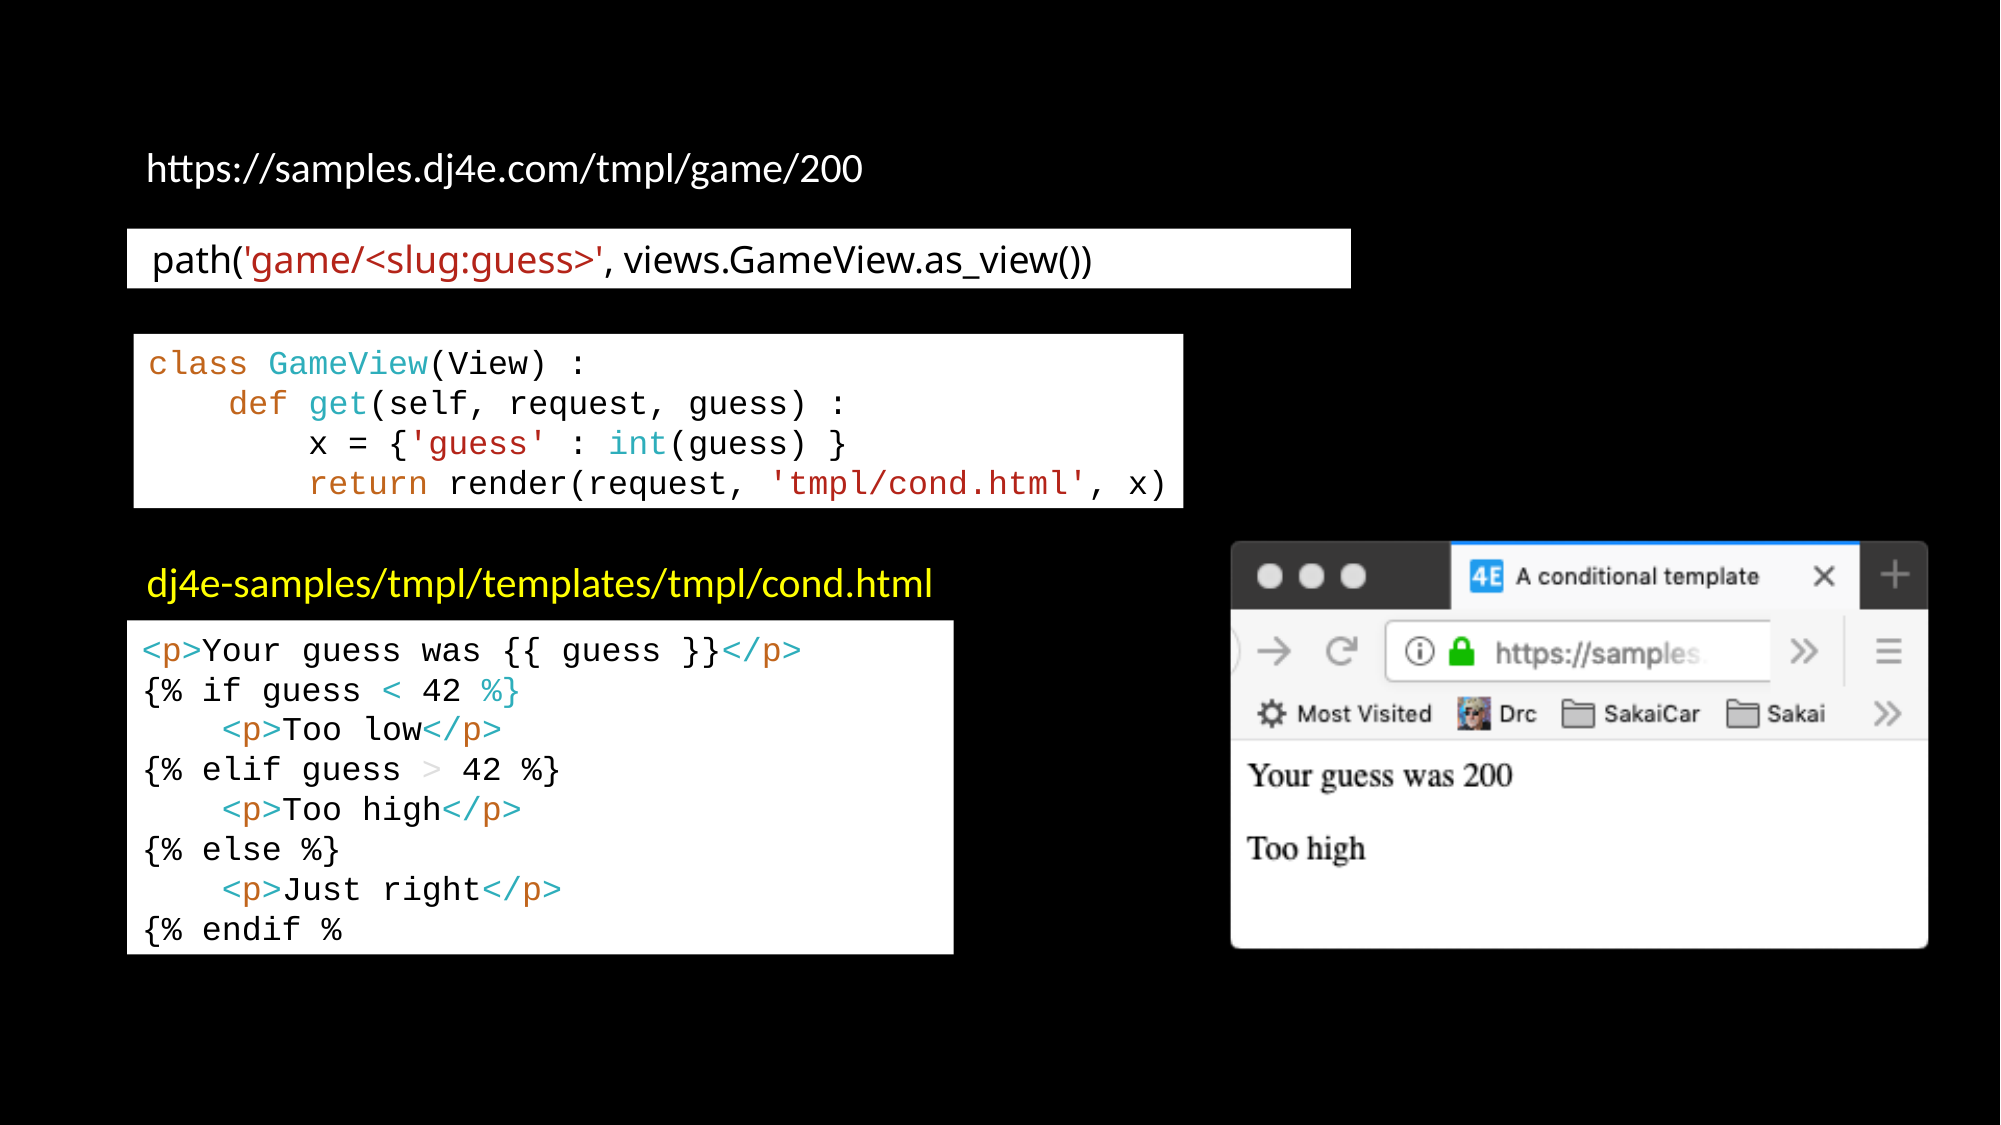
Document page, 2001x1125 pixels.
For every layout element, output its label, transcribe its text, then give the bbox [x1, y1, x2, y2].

text_box dj4e-samples/tmpl/templates/tmpl/cond.html [131, 547, 949, 613]
picture [1160, 487, 2000, 1038]
text_box class GameView(View) : def get(self, request, guess) : x = {'guess' : int(guess) } return render(request, 'tmpl/cond.html', x) [133, 333, 1184, 509]
text_box path('game/<slug:guess>', views.GameView.as_view()) [127, 228, 1351, 289]
text_box <p>Your guess was {{ guess }}</p> {% if guess < 42 %} <p>Too low</p> {% elif guess > 42 %} <p>Too high</p> {% else %} <p>Just right</p> {% endif % [127, 620, 954, 955]
text_box https://samples.dj4e.com/tmpl/game/200 [131, 133, 879, 198]
